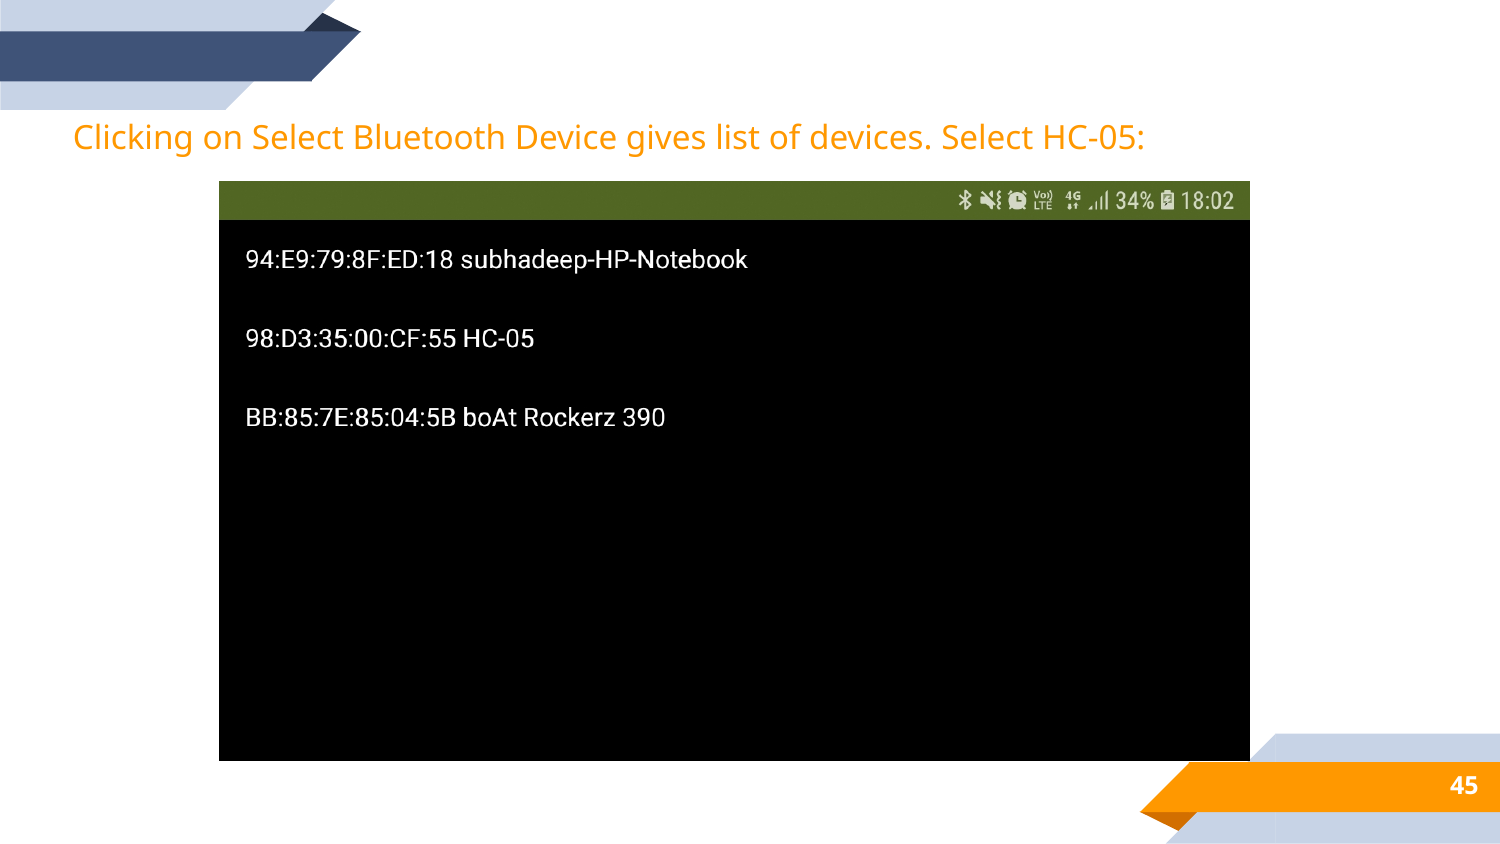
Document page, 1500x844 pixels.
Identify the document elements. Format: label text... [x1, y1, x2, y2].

picture [219, 180, 1250, 761]
slide_number 45 [1249, 760, 1494, 813]
text_box Clicking on Select Bluetooth Device gives list of devices. Select HC-05: [58, 108, 1494, 164]
